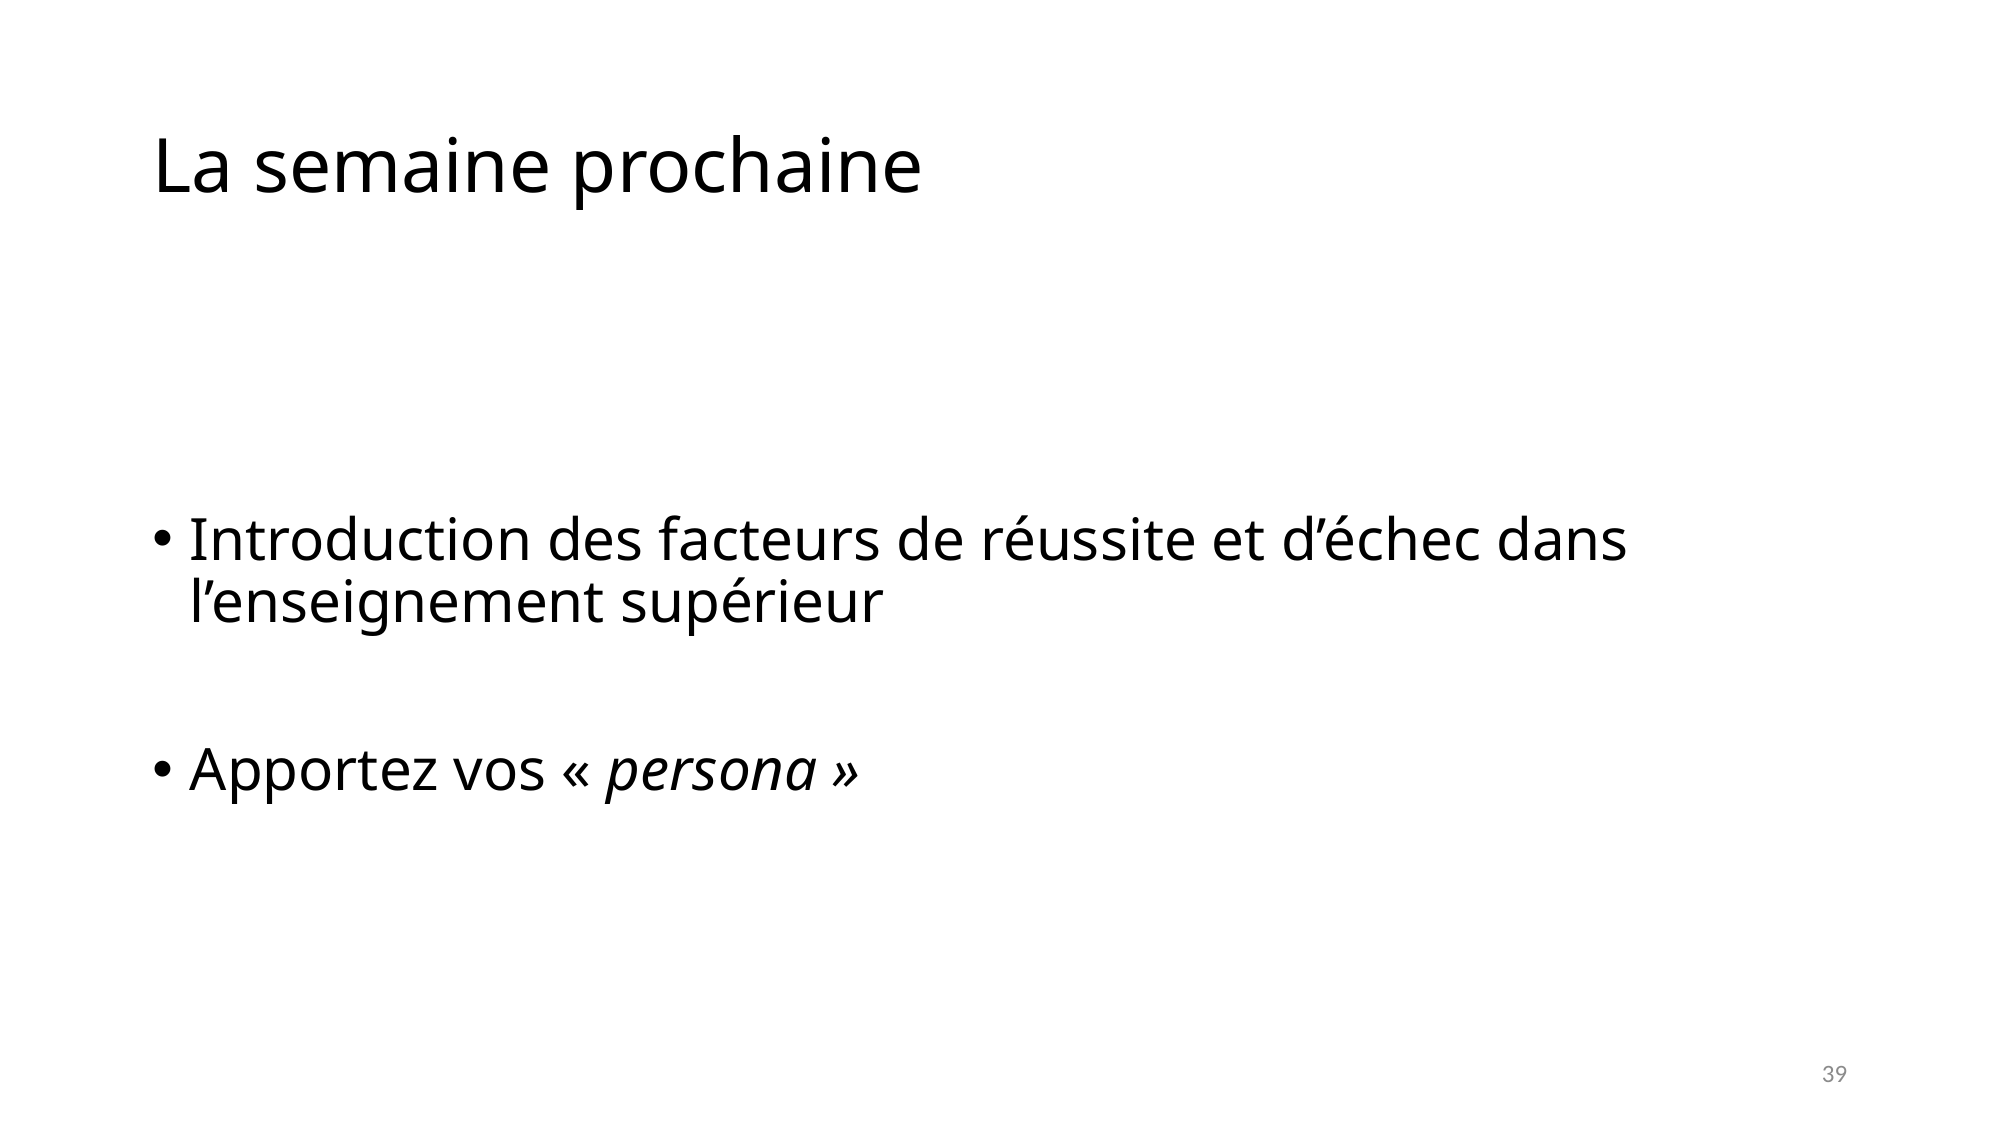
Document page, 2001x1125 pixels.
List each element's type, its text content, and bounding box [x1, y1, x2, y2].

slide_number 39 [1412, 1042, 1863, 1103]
title La semaine prochaine [137, 59, 1863, 278]
list Introduction des facteurs de réussite et d’échec dans l’enseignement supérieur Apportez vos « persona » [137, 299, 1863, 1014]
